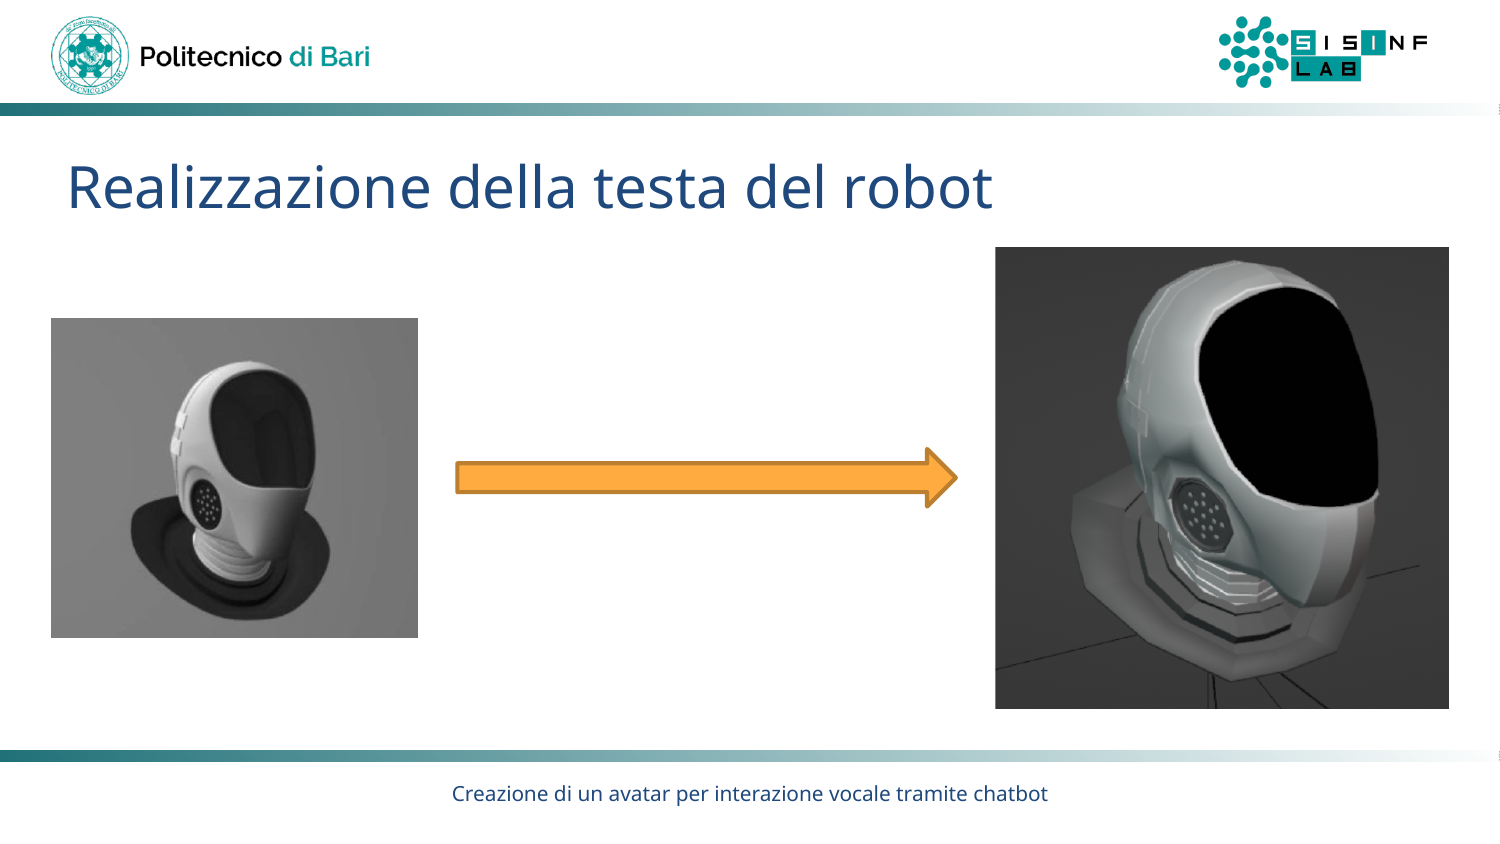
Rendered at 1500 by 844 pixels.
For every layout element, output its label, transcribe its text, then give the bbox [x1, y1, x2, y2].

picture [51, 16, 370, 95]
title Realizzazione della testa del robot [51, 135, 1449, 230]
picture [1219, 16, 1427, 88]
picture [0, 103, 1500, 116]
text_box [455, 447, 958, 509]
picture [994, 247, 1450, 709]
picture [0, 750, 1500, 762]
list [50, 318, 419, 638]
